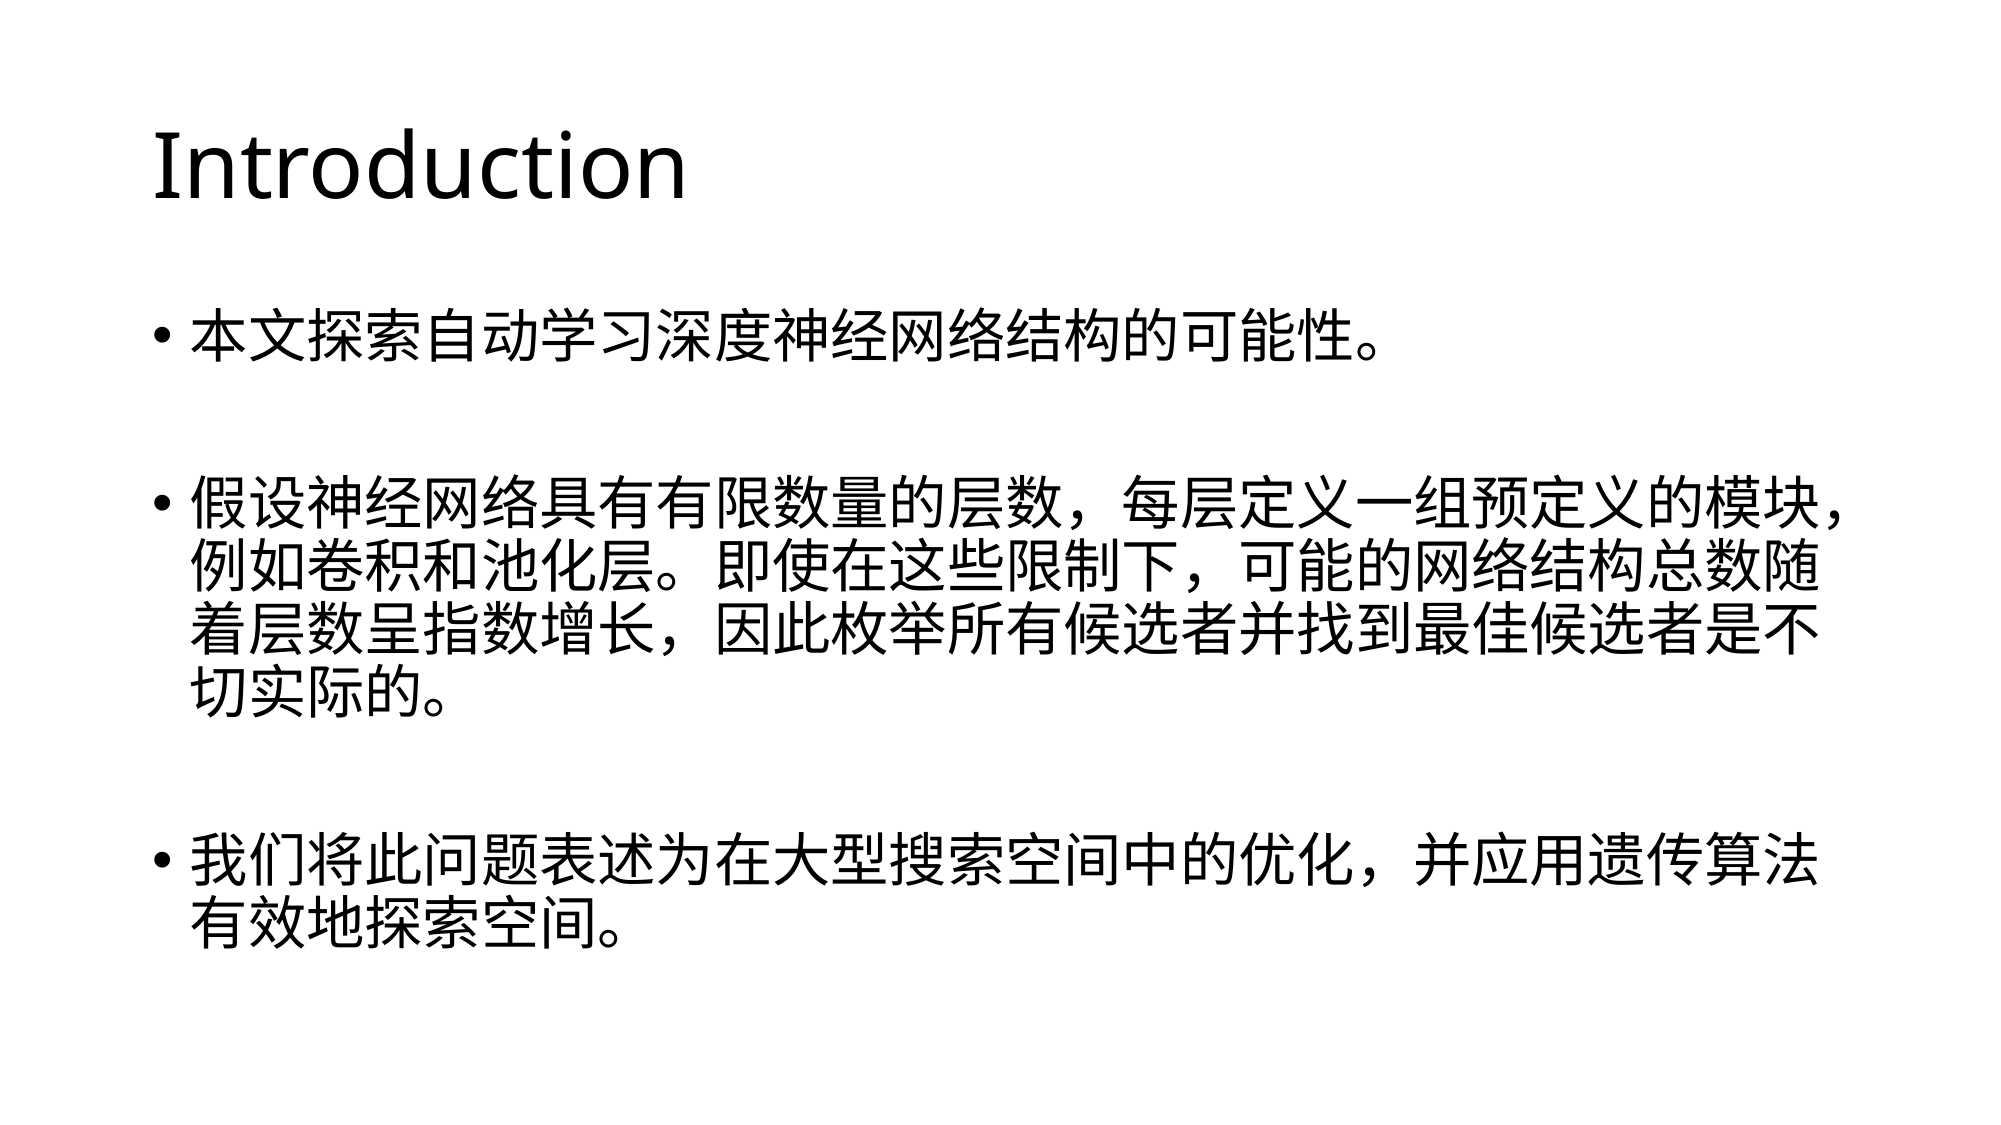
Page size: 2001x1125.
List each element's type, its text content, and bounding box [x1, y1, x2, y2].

list 本文探索自动学习深度神经网络结构的可能性。 假设神经网络具有有限数量的层数，每层定义一组预定义的模块，例如卷积和池化层。即使在这些限制下，可能的网络结构总数随着层数呈指数增长，因此枚举所有候选者并找到最佳候选者是不切实际的。 我们将此问题表述为在大型搜索空间中的优化，并应用遗传算法有效地探索空间。 [137, 299, 1863, 1014]
title Introduction [137, 59, 1863, 278]
